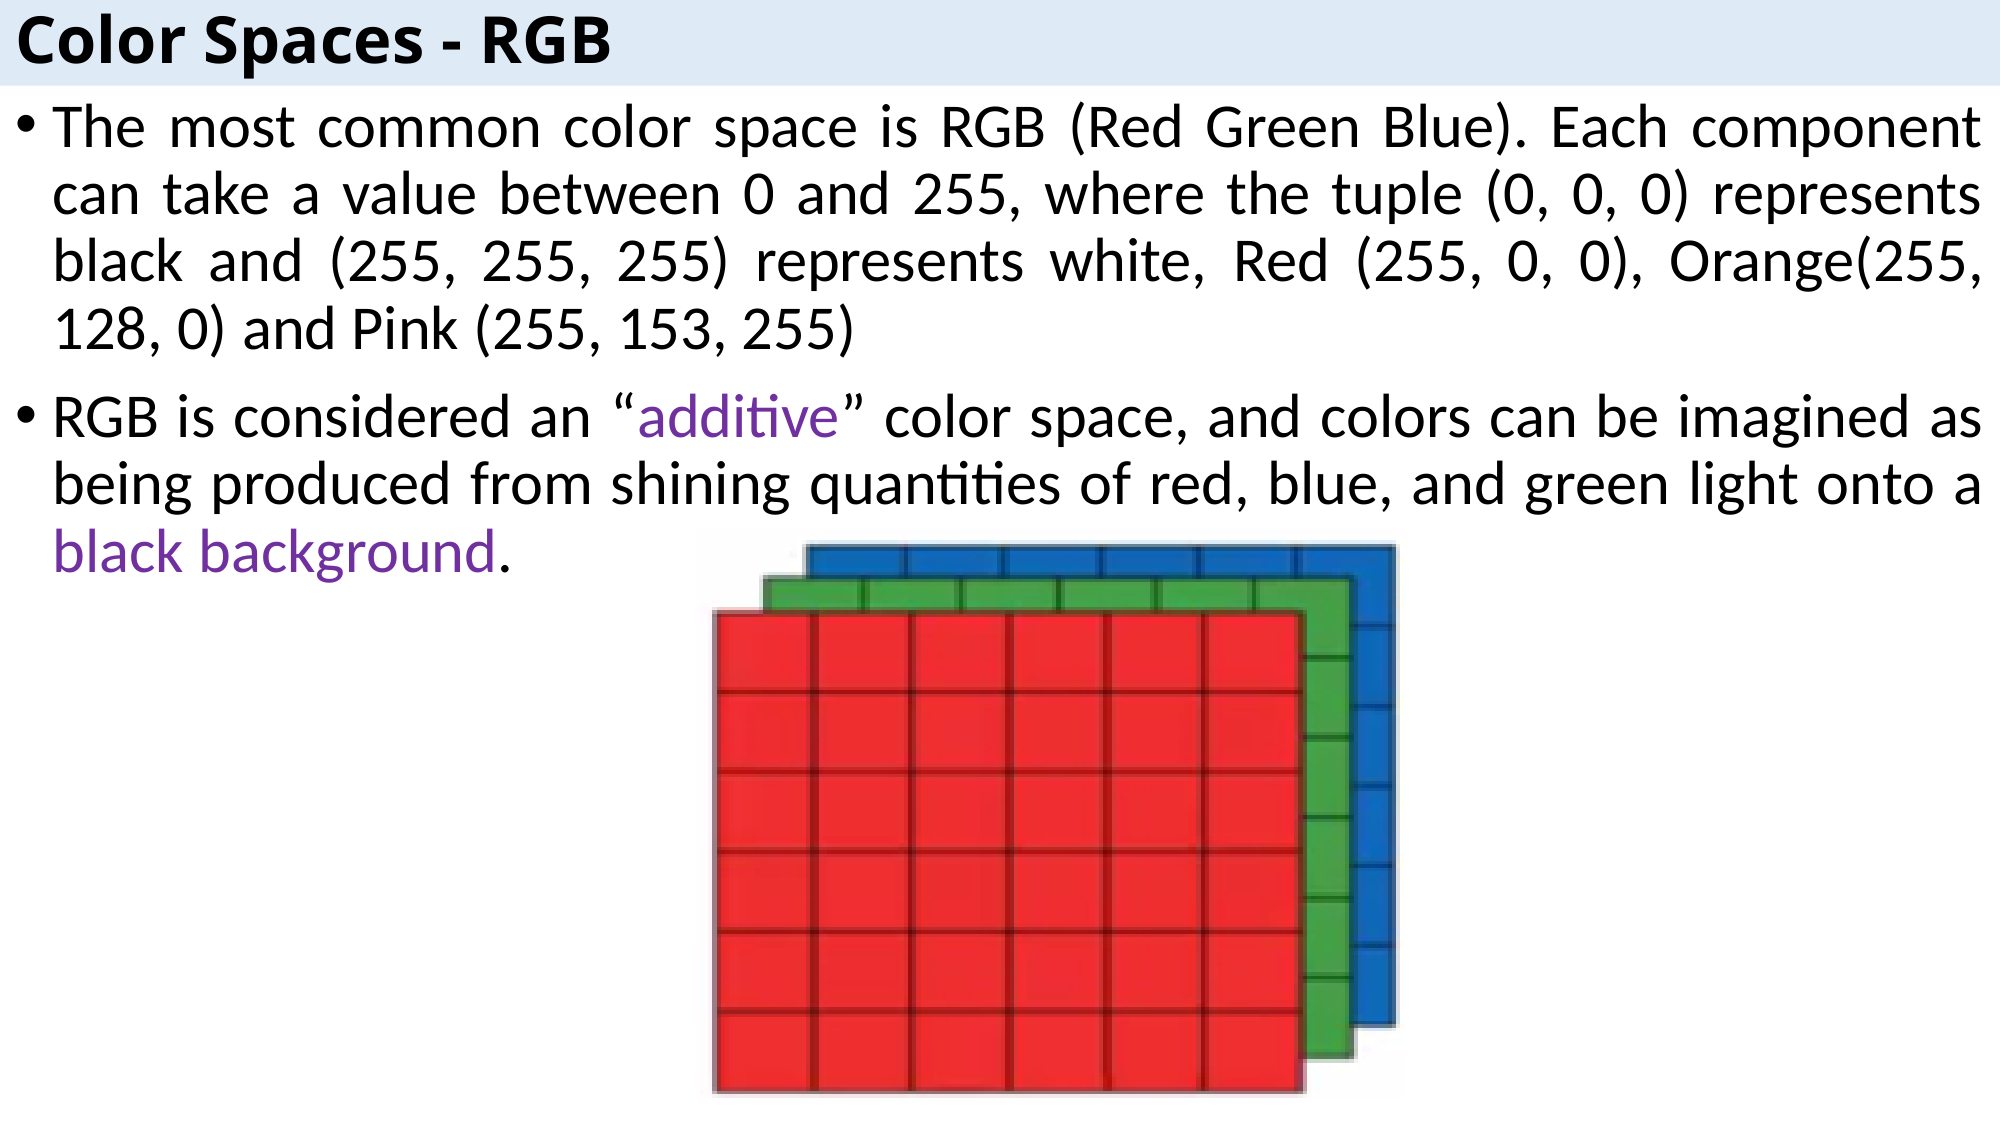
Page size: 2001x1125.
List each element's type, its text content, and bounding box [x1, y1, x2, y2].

list The most common color space is RGB (Red Green Blue). Each component can take a value between 0 and 255, where the tuple (0, 0, 0) represents black and (255, 255, 255) represents white, Red (255, 0, 0), Orange(255, 128, 0) and Pink (255, 153, 255) RGB is considered an “additive” color space, and colors can be imagined as being produced from shining quantities of red, blue, and green light onto a black background. [0, 85, 2000, 555]
title Color Spaces - RGB [0, 0, 2000, 85]
picture [696, 527, 1405, 1098]
